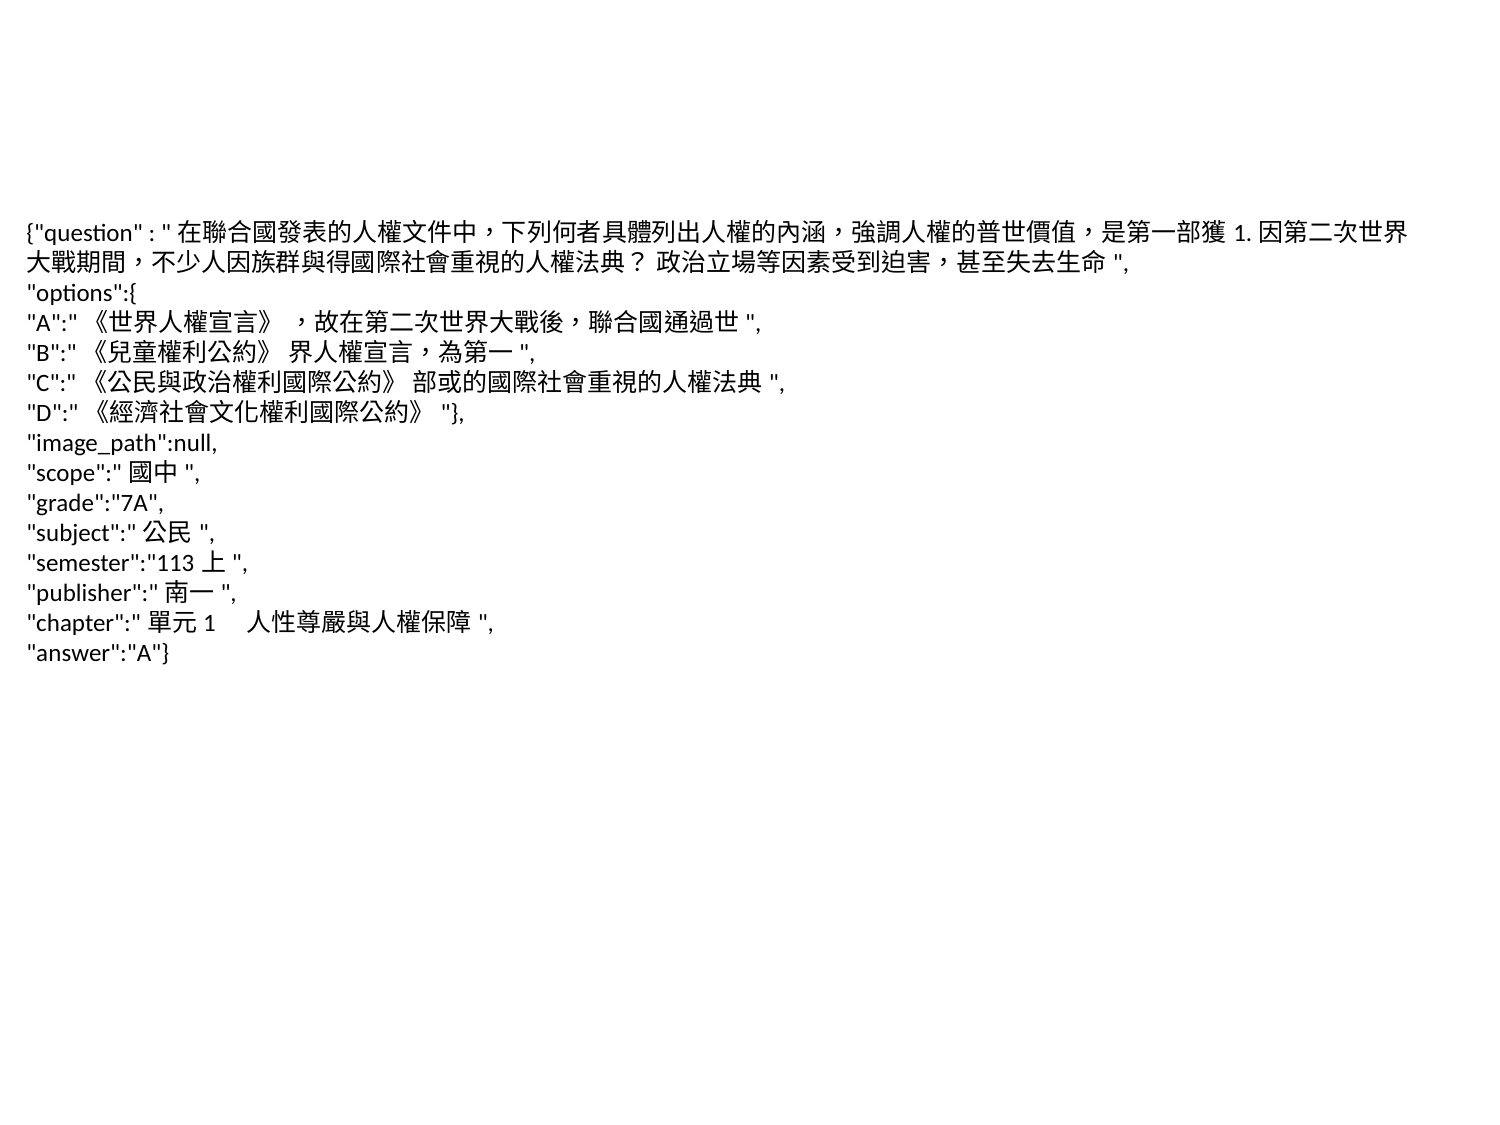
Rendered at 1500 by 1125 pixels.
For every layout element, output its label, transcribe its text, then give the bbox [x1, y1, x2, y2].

text_box {"question" : "在聯合國發表的人權文件中，下列何者具體列出人權的內涵，強調人權的普世價值，是第一部獲1.因第二次世界大戰期間，不少人因族群與得國際社會重視的人權法典？ 政治立場等因素受到迫害，甚至失去生命", "options":{ "A":"《世界人權宣言》 ，故在第二次世界大戰後，聯合國通過世", "B":"《兒童權利公約》 界人權宣言，為第一", "C":"《公民與政治權利國際公約》 部或的國際社會重視的人權法典", "D":"《經濟社會文化權利國際公約》"}, "image_path":null, "scope":"國中", "grade":"7A", "subject":"公民", "semester":"113上", "publisher":"南一", "chapter":"單元1 人性尊嚴與人權保障", "answer":"A"} [11, 209, 1426, 674]
